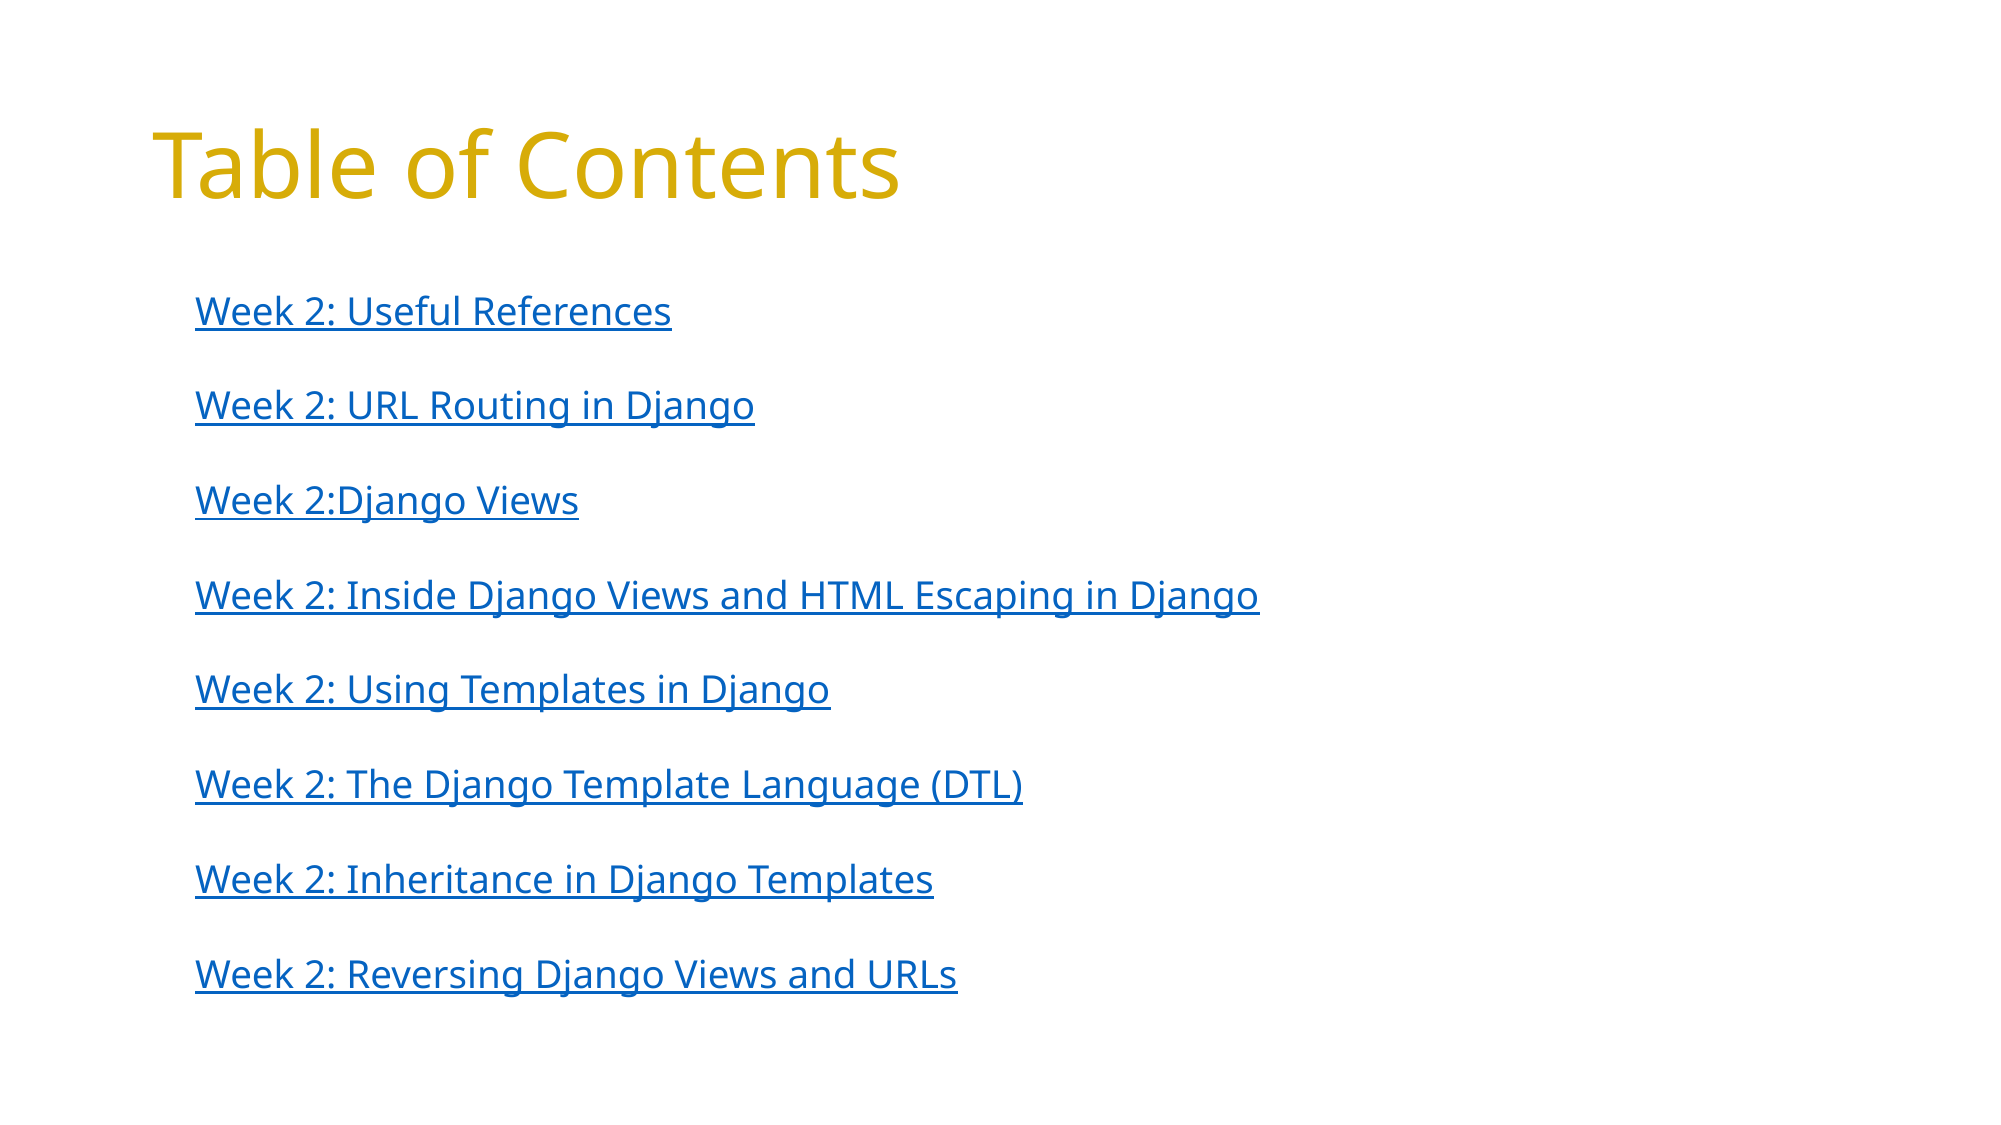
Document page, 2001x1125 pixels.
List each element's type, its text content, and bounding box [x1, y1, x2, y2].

title Table of Contents [137, 59, 1863, 252]
list (Week 2: Useful References (Week 2: URL Routing in Django (Week 2:Django Views (Week 2: Inside Django Views and HTML Escaping in Django (Week 2: Using Templates in Django (Week 2: The Django Template Language (DTL) (Week 2: Inheritance in Django Templates (Week 2: Reversing Django Views and URLs [137, 252, 1863, 1014]
